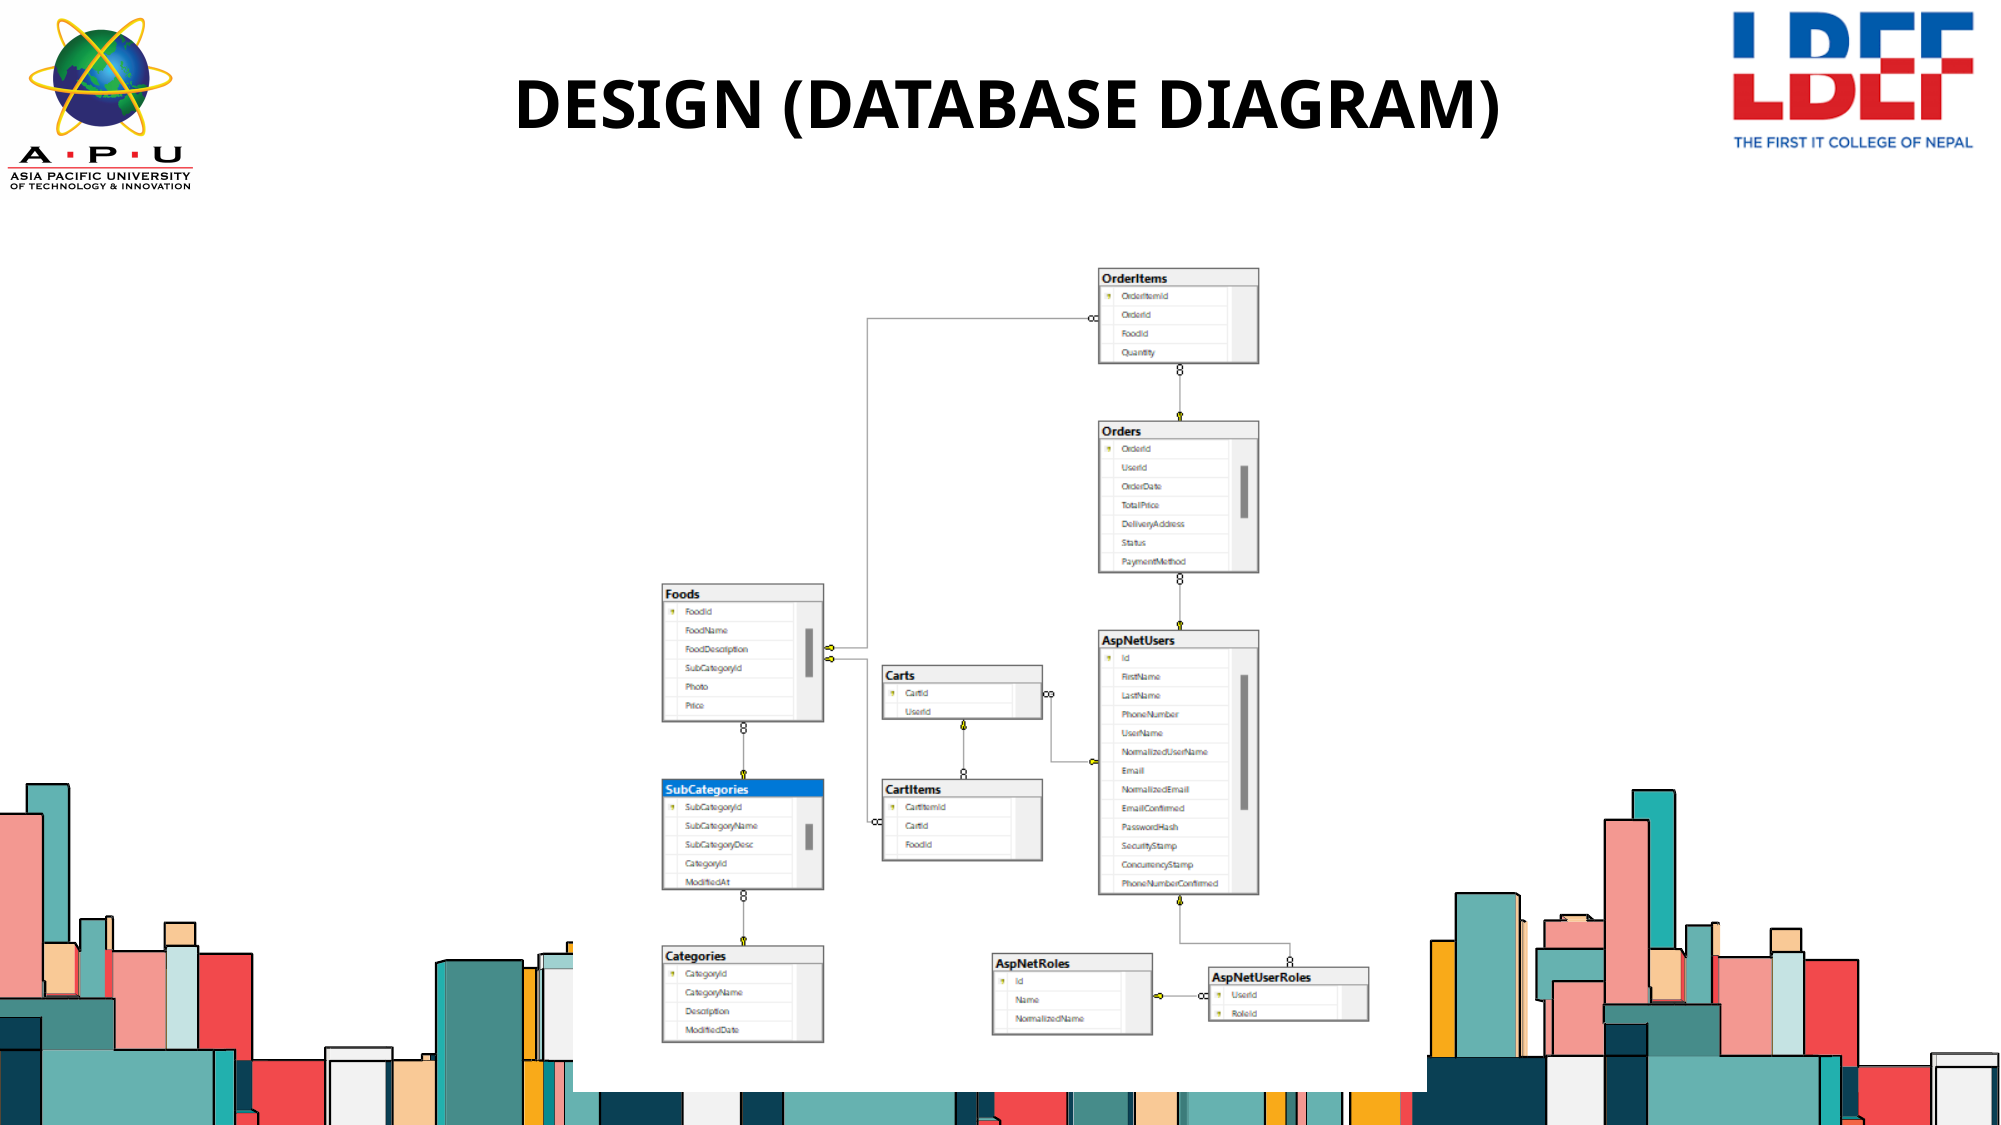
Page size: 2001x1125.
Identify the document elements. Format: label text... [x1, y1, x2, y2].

title Design (Database Diagram) [161, 0, 1854, 216]
picture [1707, 0, 2000, 162]
picture [0, 0, 200, 200]
picture [573, 199, 1427, 1092]
